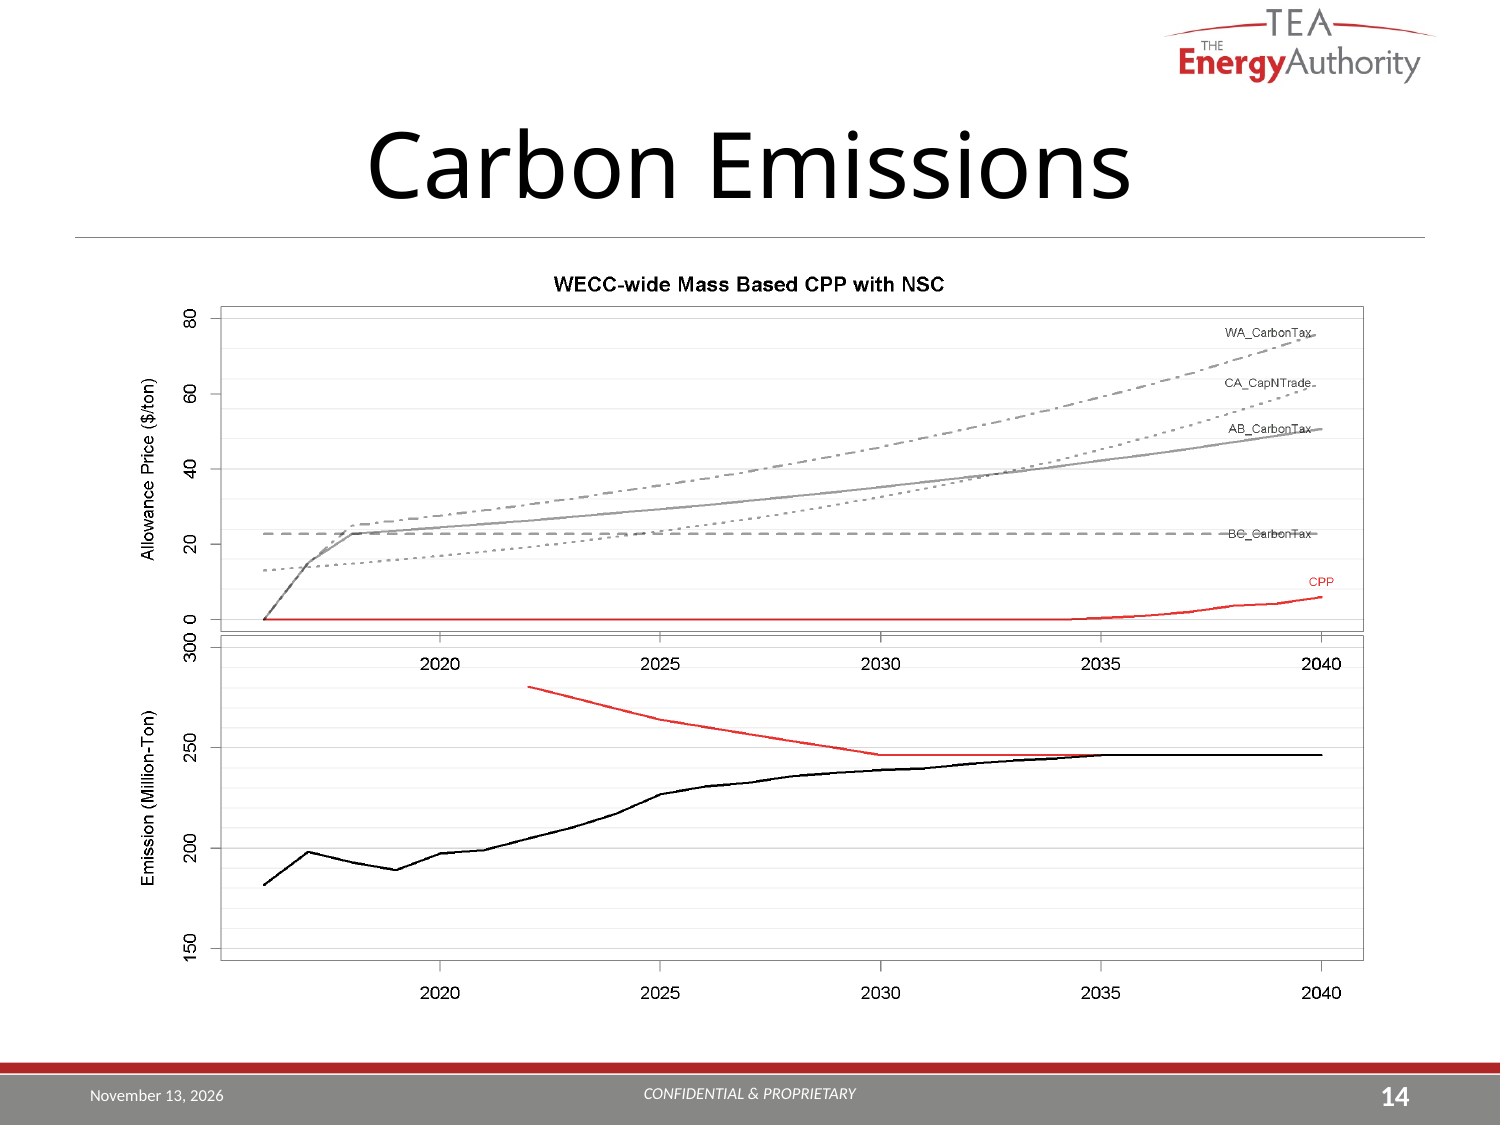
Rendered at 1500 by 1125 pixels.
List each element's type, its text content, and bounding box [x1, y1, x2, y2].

footer CONFIDENTIAL & PROPRIETARY [512, 1062, 988, 1123]
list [113, 262, 1387, 1006]
picture [1162, 0, 1438, 92]
title Carbon Emissions [75, 90, 1425, 233]
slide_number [75, 1065, 425, 1125]
slide_number 14 [1074, 1065, 1425, 1125]
